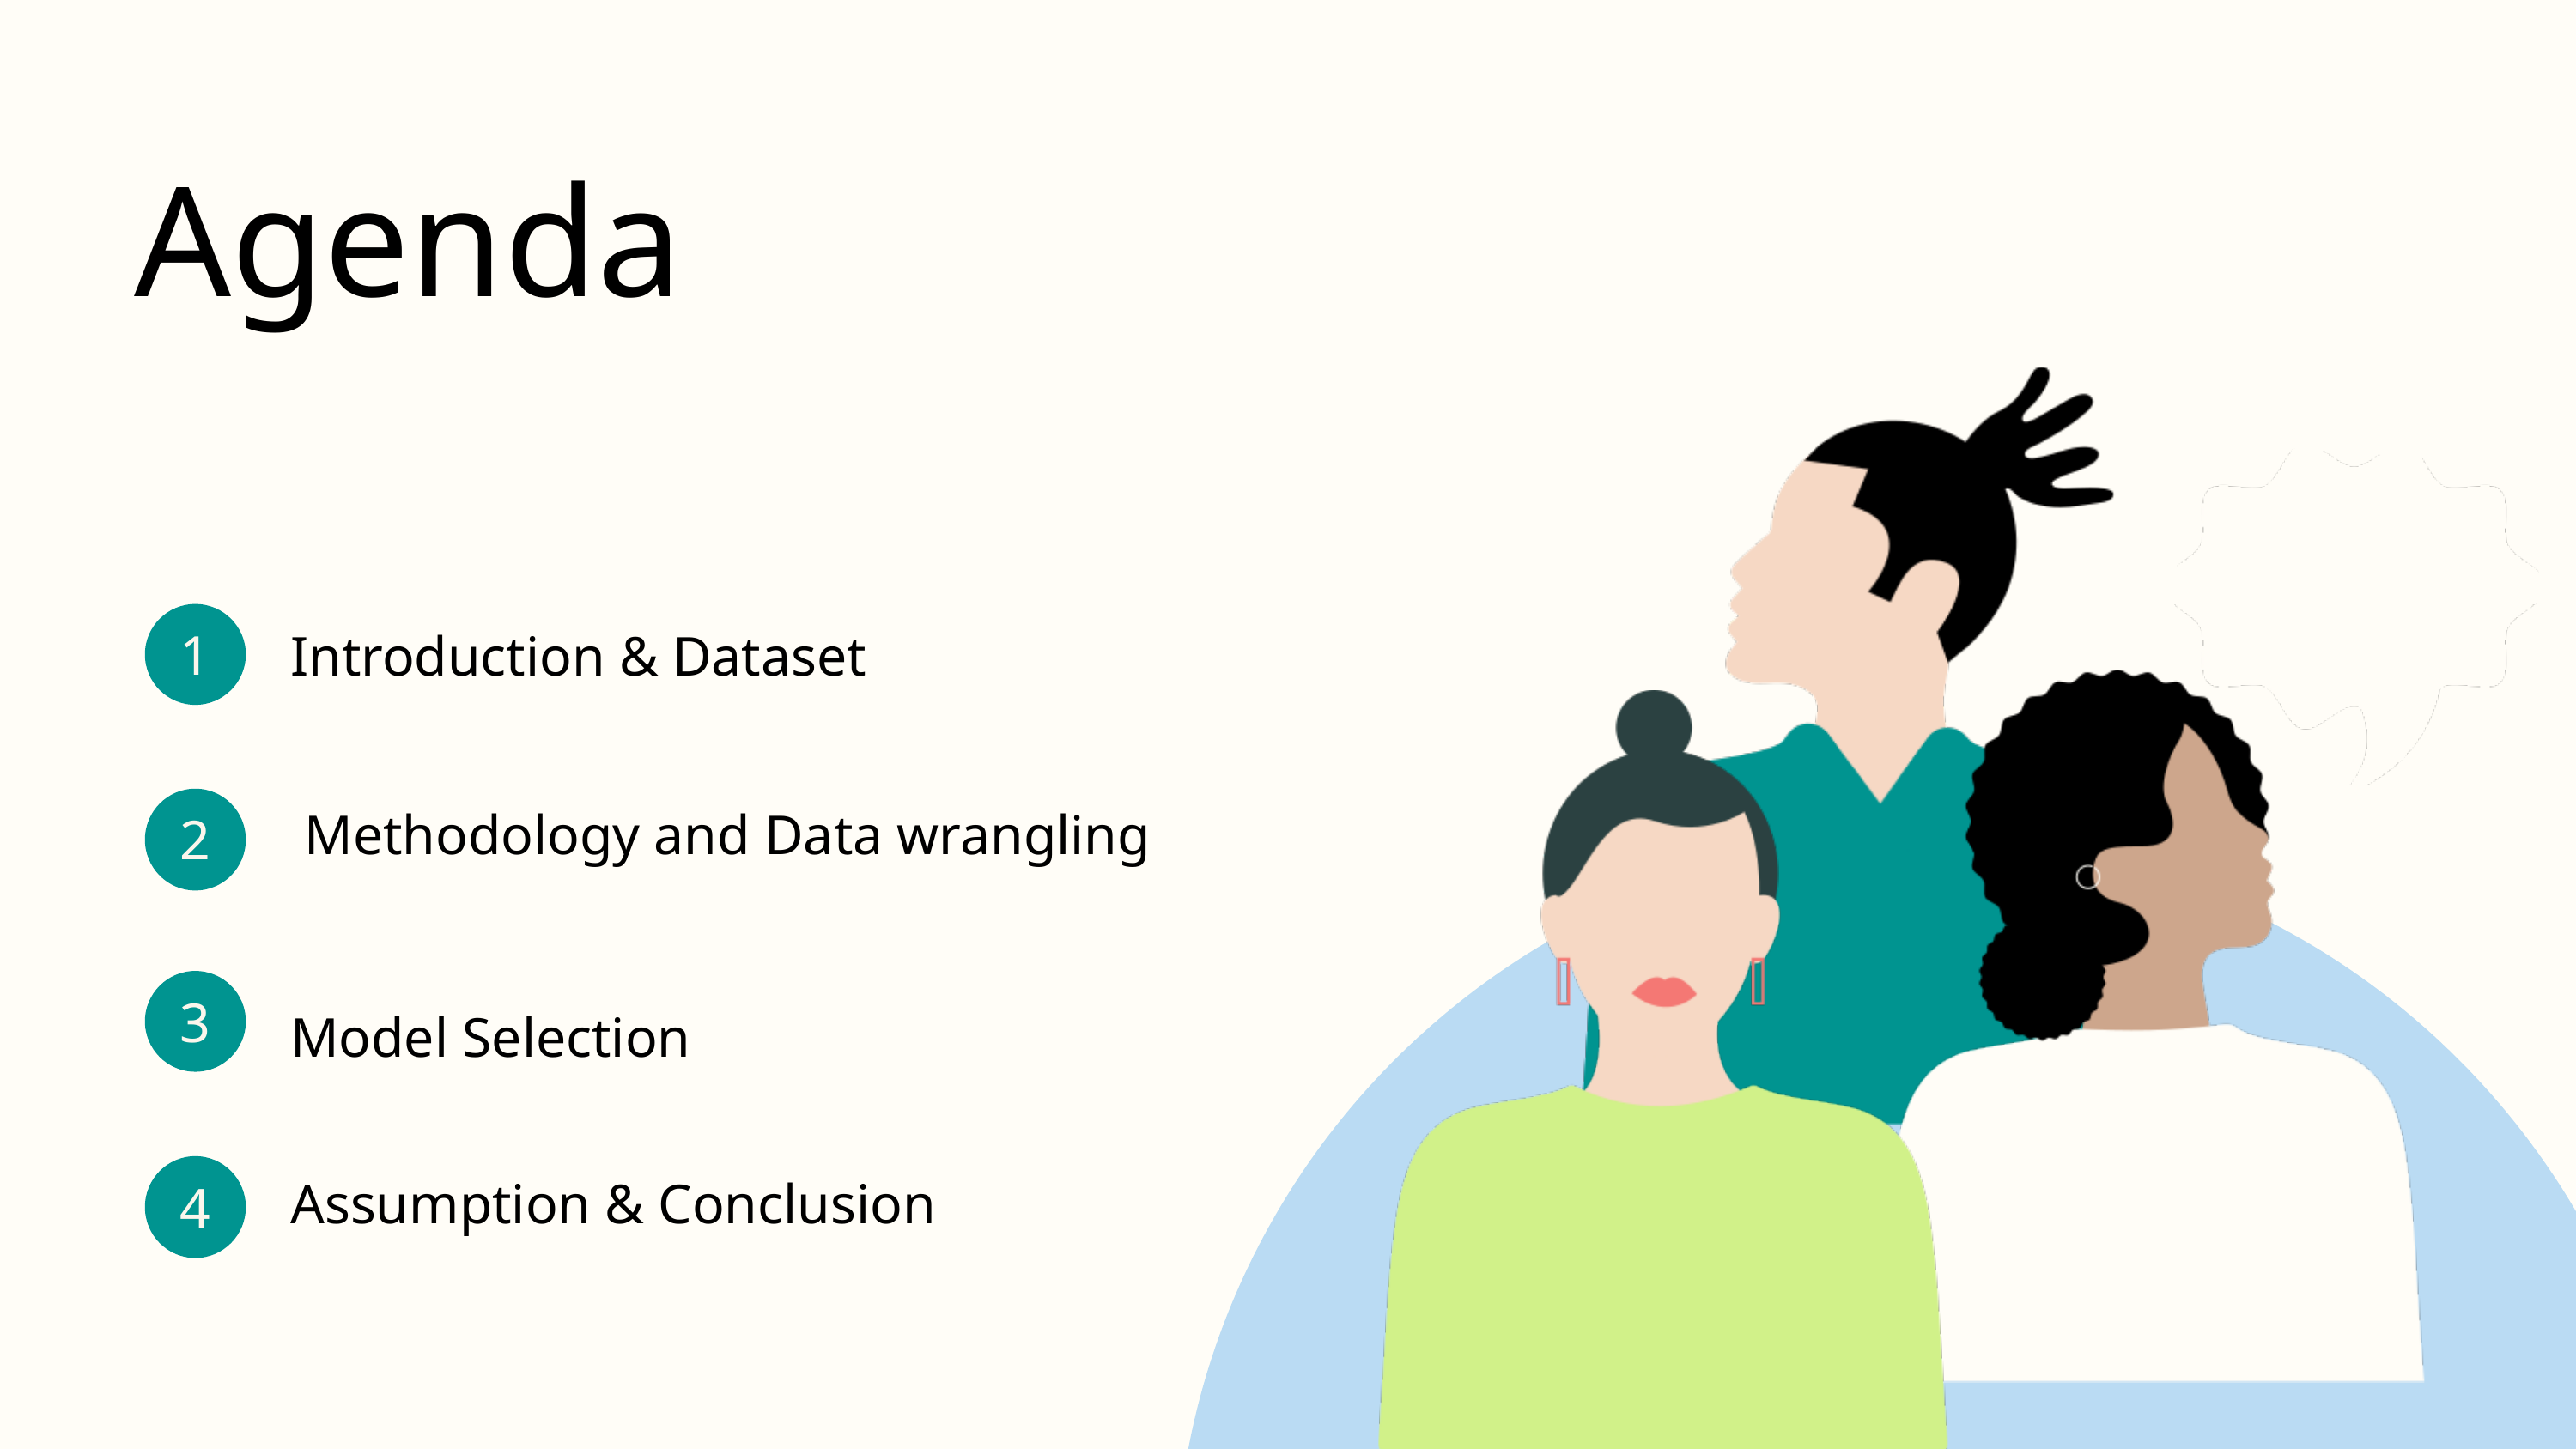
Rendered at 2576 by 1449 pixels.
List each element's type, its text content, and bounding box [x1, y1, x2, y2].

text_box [144, 788, 246, 891]
text_box [1378, 690, 1948, 838]
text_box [1174, 839, 2576, 1449]
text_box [133, 144, 1878, 431]
text_box [2163, 441, 2546, 796]
text_box [1581, 367, 2174, 690]
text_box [144, 1155, 246, 1258]
text_box Model Selection [290, 997, 1170, 1068]
text_box Assumption & Conclusion [290, 1165, 1170, 1235]
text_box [144, 970, 246, 1072]
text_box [144, 603, 246, 706]
text_box Introduction & Dataset [290, 616, 1234, 688]
text_box Methodology and Data wrangling [290, 795, 1234, 866]
text_box [1877, 670, 2425, 838]
